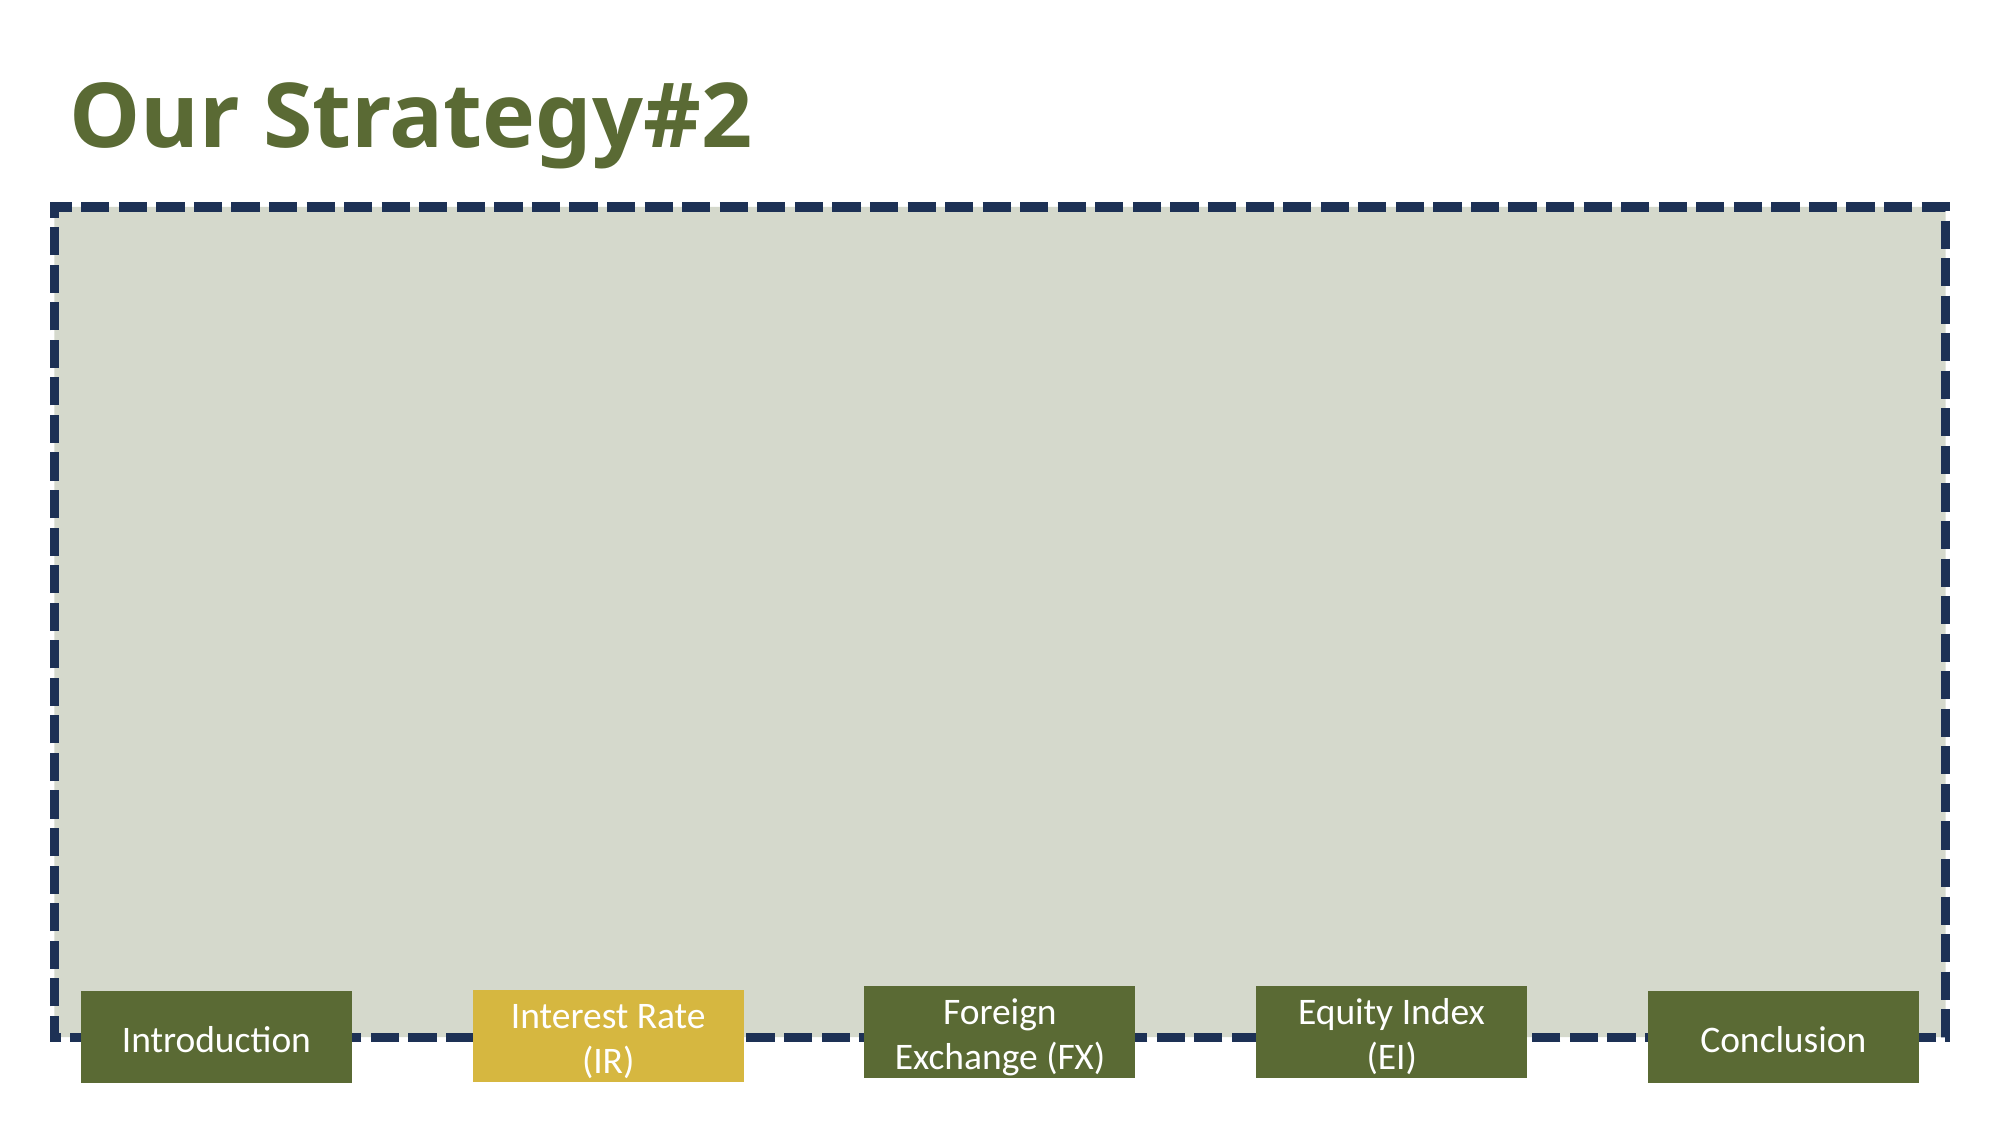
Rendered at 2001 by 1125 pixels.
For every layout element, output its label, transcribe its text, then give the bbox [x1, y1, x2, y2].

text_box [53, 206, 1947, 1038]
title Our Strategy#2 [54, 29, 1946, 206]
text_box Conclusion [1648, 991, 1919, 1083]
text_box Interest Rate (IR) [473, 990, 744, 1082]
text_box Foreign Exchange (FX) [864, 986, 1135, 1078]
text_box Equity Index (EI) [1256, 986, 1527, 1078]
text_box Introduction [81, 991, 352, 1083]
